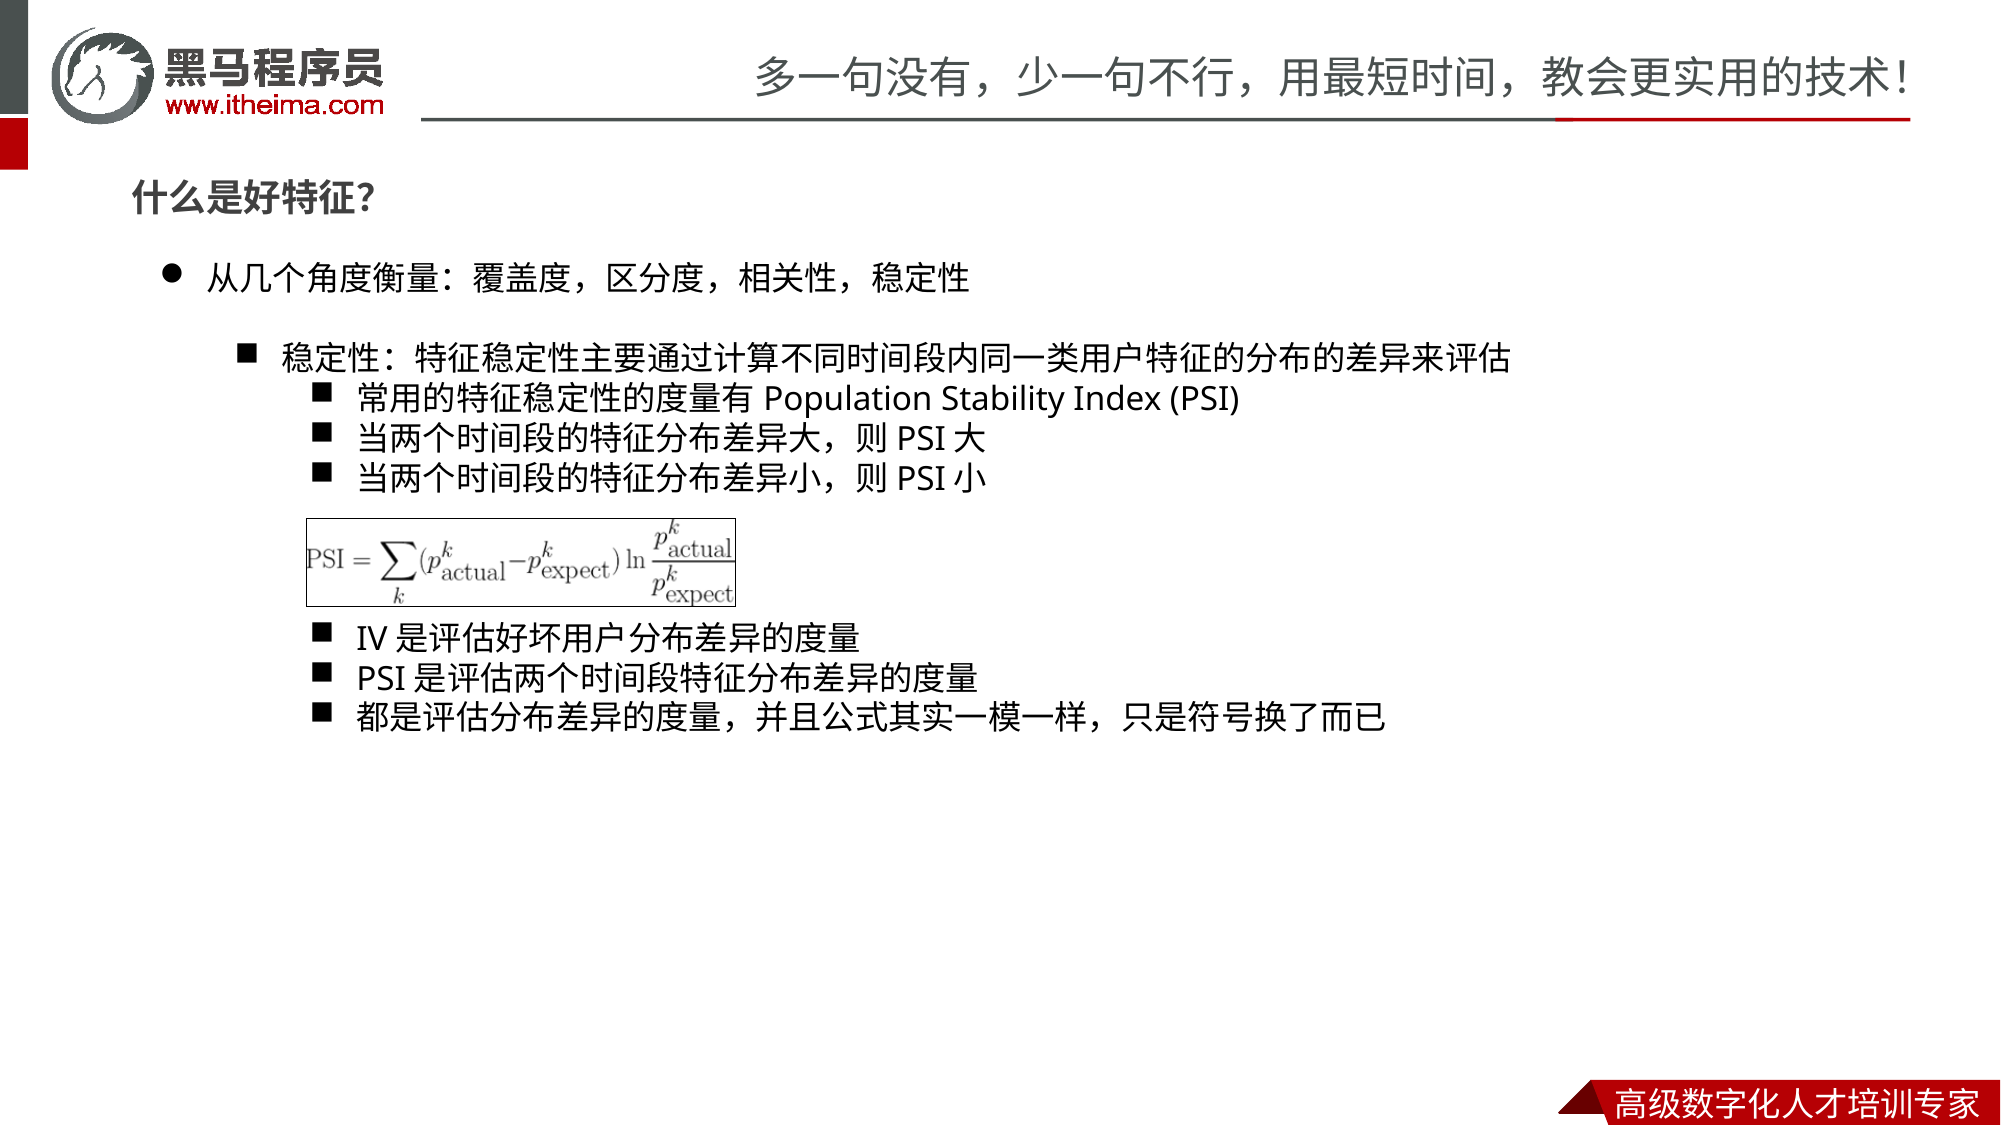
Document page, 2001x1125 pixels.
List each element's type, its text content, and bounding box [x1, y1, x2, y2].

text_box 从几个角度衡量：覆盖度，区分度，相关性，稳定性 稳定性：特征稳定性主要通过计算不同时间段内同一类用户特征的分布的差异来评估 常用的特征稳定性的度量有Population Stability Index (PSI) 当两个时间段的特征分布差异大，则PSI大 当两个时间段的特征分布差异小，则PSI小 IV是评估好坏用户分布差异的度量 PSI是评估两个时间段特征分布差异的度量 都是评估分布差异的度量，并且公式其实一模一样，只是符号换了而已 [144, 250, 1527, 930]
picture [306, 518, 736, 607]
picture [50, 26, 384, 125]
list 什么是好特征？ [116, 154, 1880, 239]
